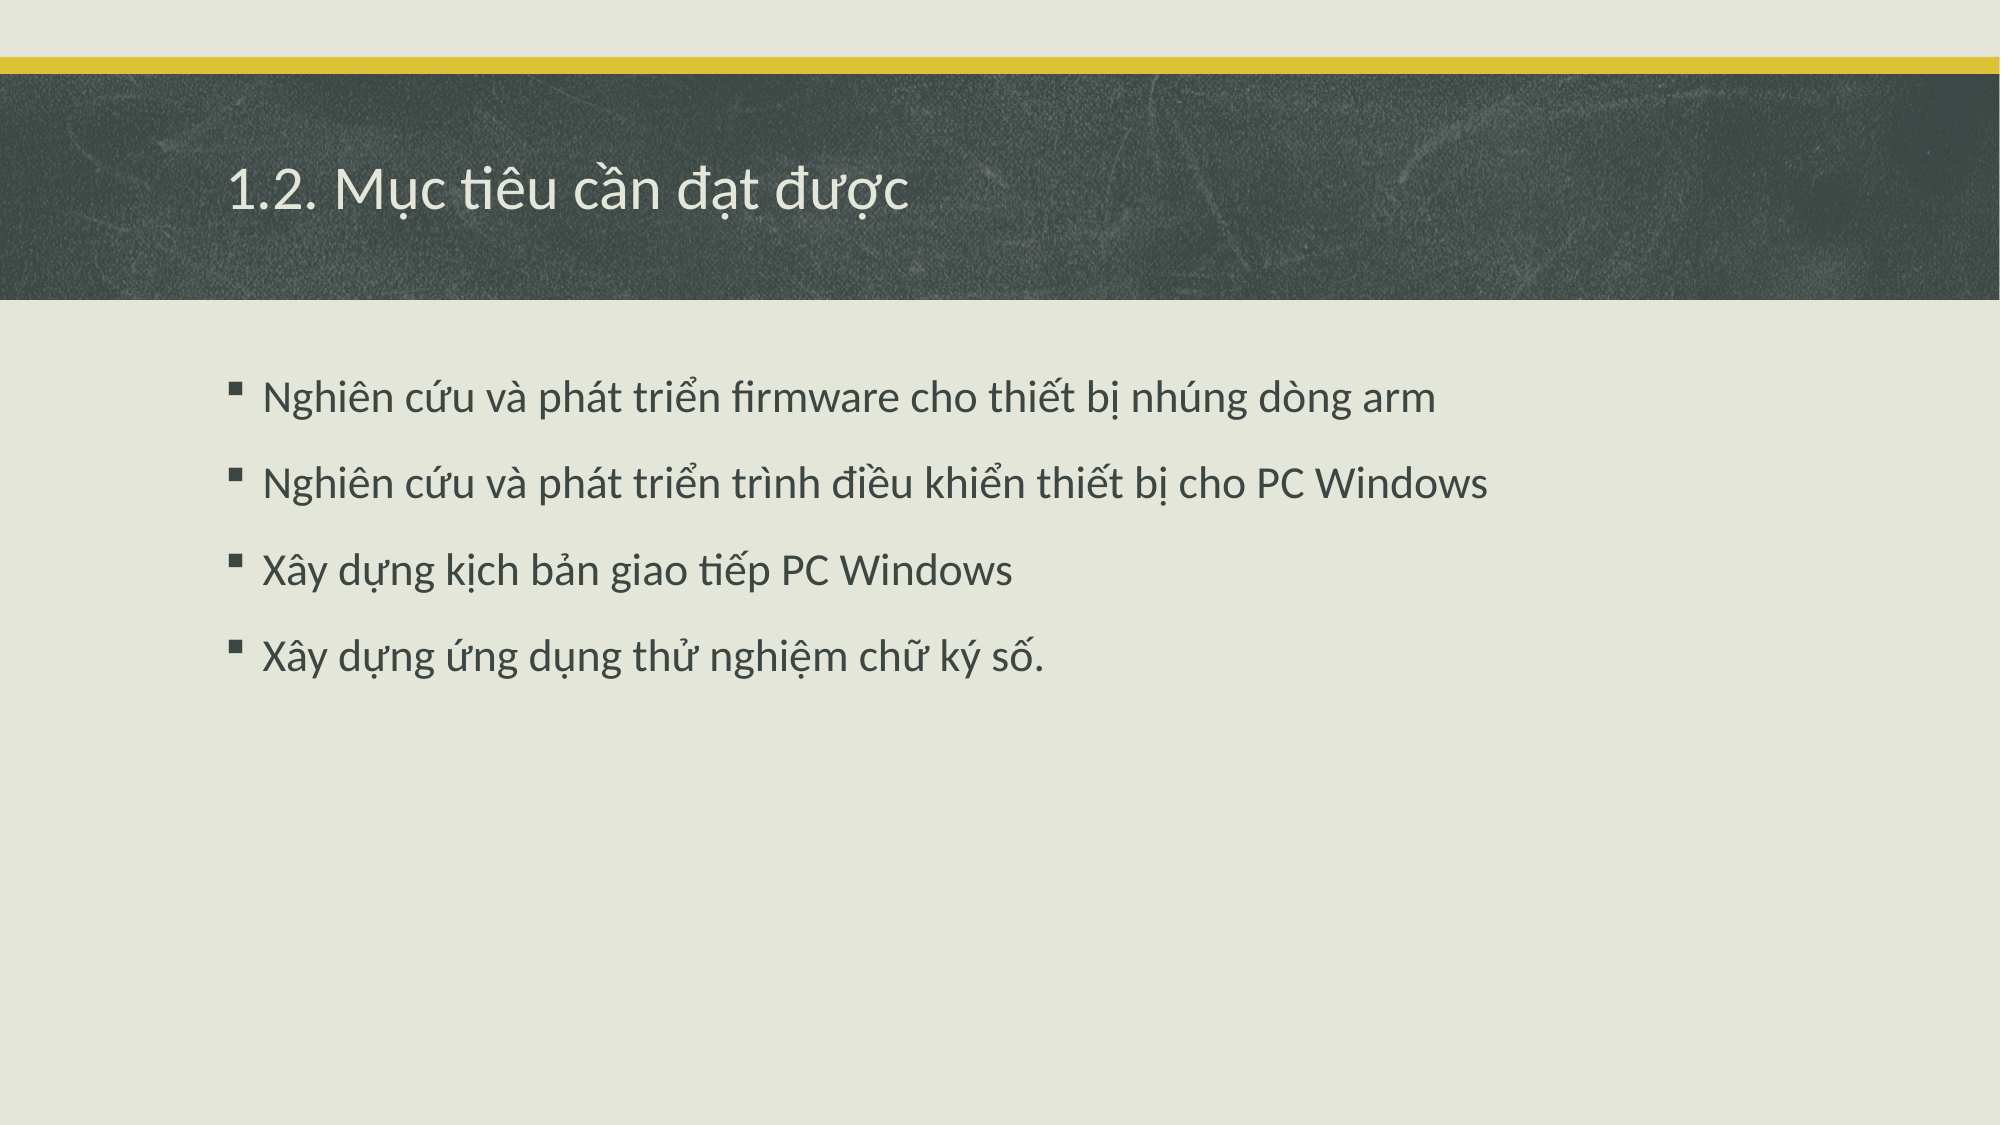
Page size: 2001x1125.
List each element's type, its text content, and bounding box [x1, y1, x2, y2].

picture [0, 74, 2000, 300]
list Nghiên cứu và phát triển firmware cho thiết bị nhúng dòng arm Nghiên cứu và phát triển trình điều khiển thiết bị cho PC Windows Xây dựng kịch bản giao tiếp PC Windows Xây dựng ứng dụng thử nghiệm chữ ký số. [210, 359, 1790, 1014]
title 1.2. Mục tiêu cần đạt được [210, 76, 1790, 300]
